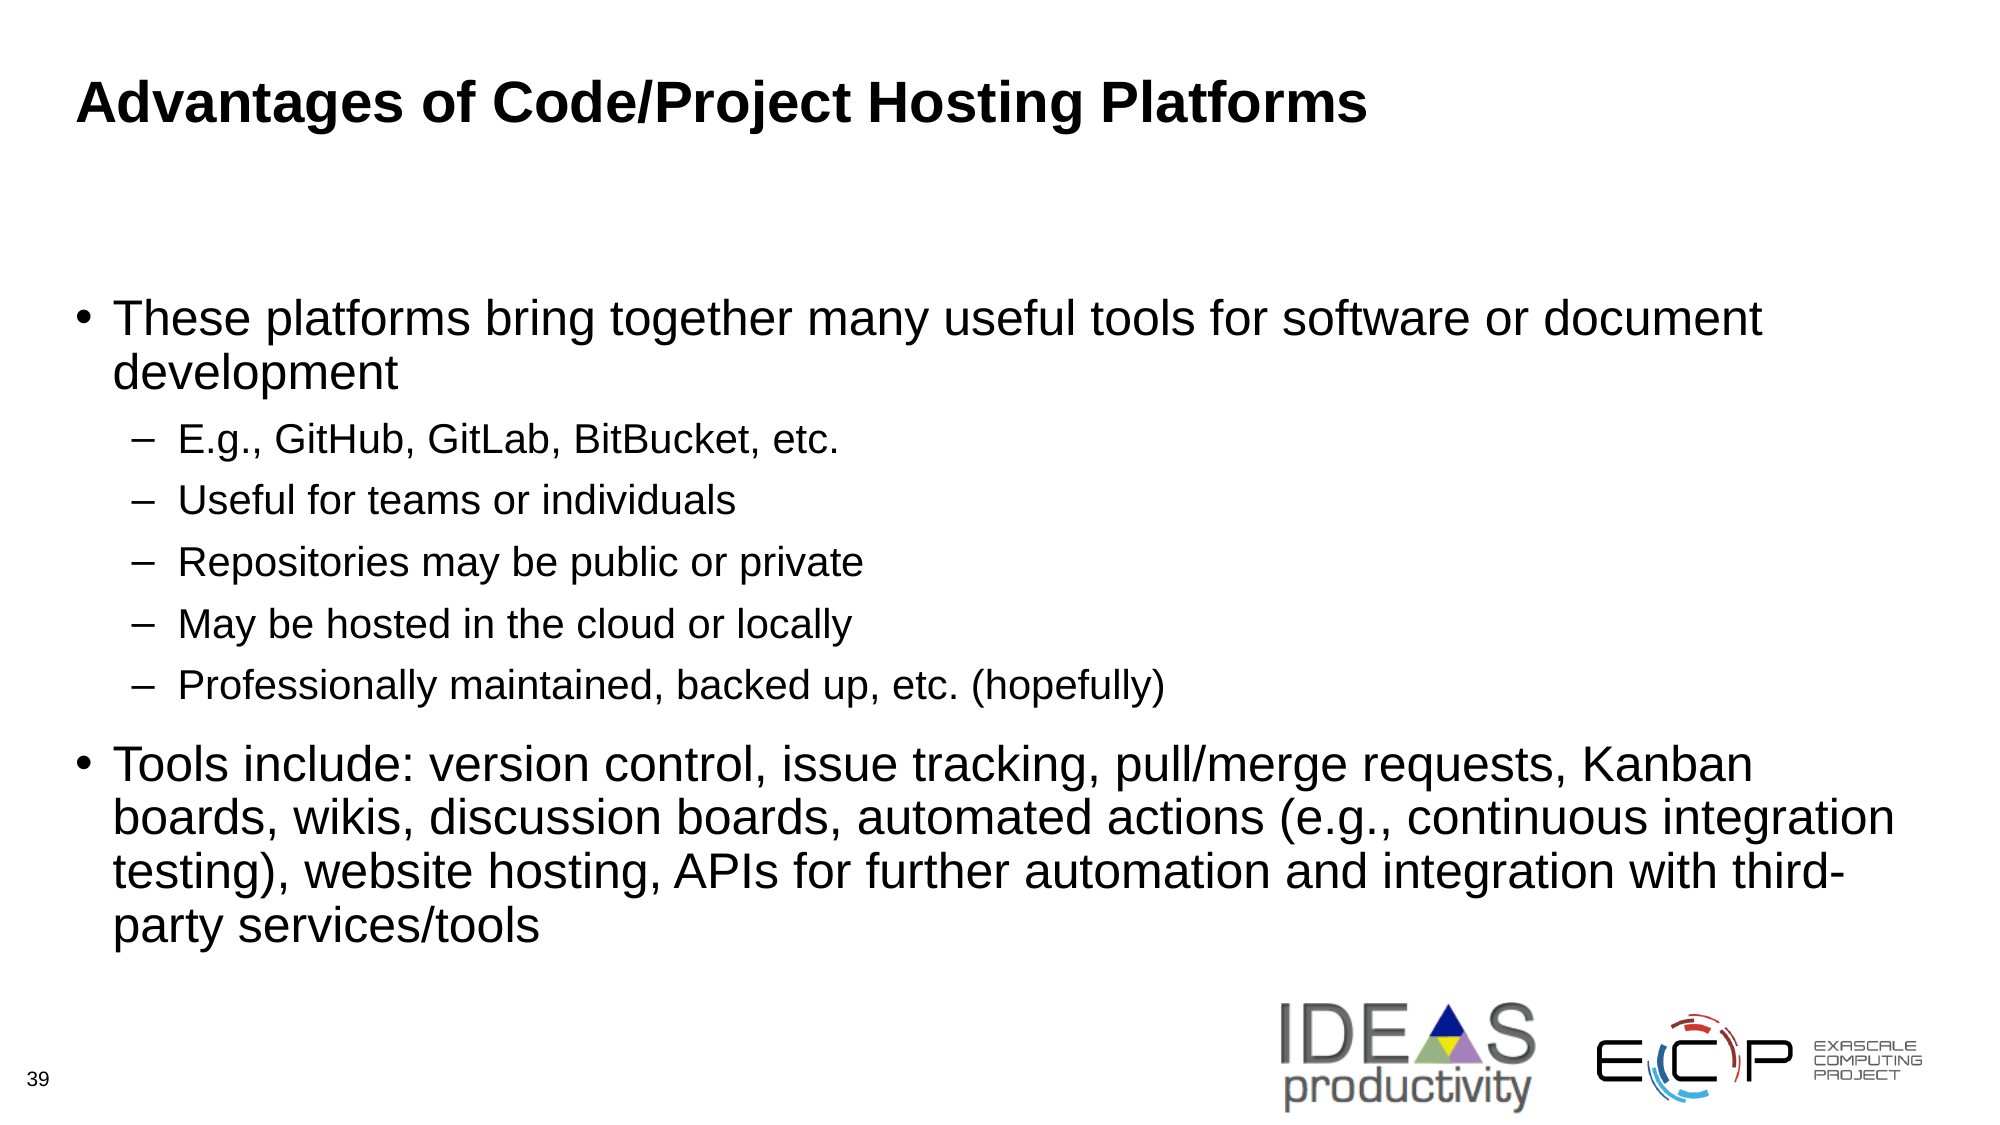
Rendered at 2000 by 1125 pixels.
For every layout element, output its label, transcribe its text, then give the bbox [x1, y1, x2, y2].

list These platforms bring together many useful tools for software or document development E.g., GitHub, GitLab, BitBucket, etc. Useful for teams or individuals Repositories may be public or private May be hosted in the cloud or locally Professionally maintained, backed up, etc. (hopefully) Tools include: version control, issue tracking, pull/merge requests, Kanban boards, wikis, discussion boards, automated actions (e.g., continuous integration testing), website hosting, APIs for further automation and integration with third-party services/tools [59, 284, 1926, 950]
picture [1280, 1002, 1537, 1114]
title Advantages of Code/Project Hosting Platforms [59, 67, 1926, 218]
picture [1597, 1014, 1922, 1103]
